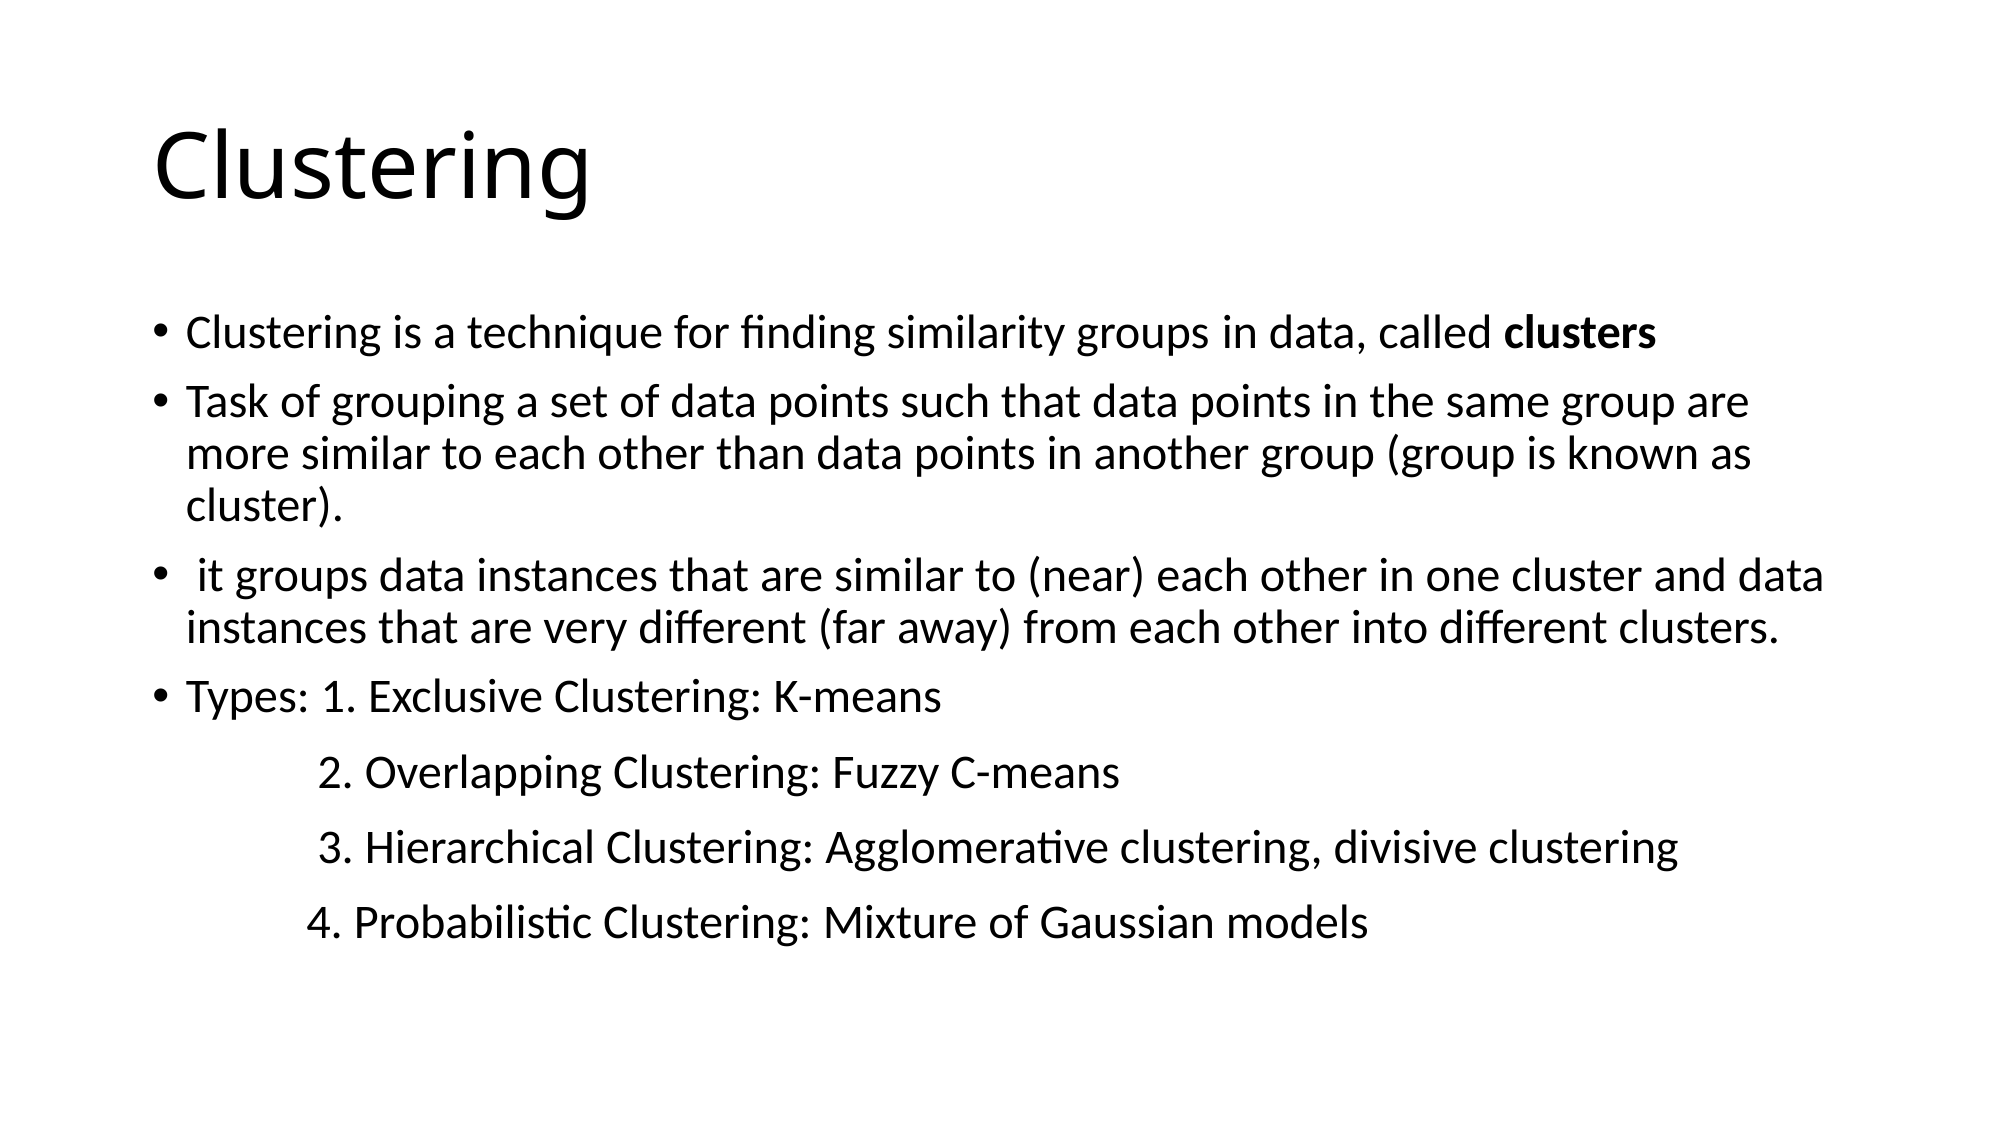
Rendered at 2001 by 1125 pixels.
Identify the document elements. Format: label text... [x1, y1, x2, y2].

text_box Clustering [137, 59, 1863, 278]
text_box Clustering is a technique for finding similarity groups in data, called clusters Task of grouping a set of data points such that data points in the same group are more similar to each other than data points in another group (group is known as cluster). it groups data instances that are similar to (near) each other in one cluster and data instances that are very different (far away) from each other into different clusters. Types: 1. Exclusive Clustering: K-means 2. Overlapping Clustering: Fuzzy C-means 3. Hierarchical Clustering: Agglomerative clustering, divisive clustering 4. Probabilistic Clustering: Mixture of Gaussian models [137, 299, 1863, 1014]
